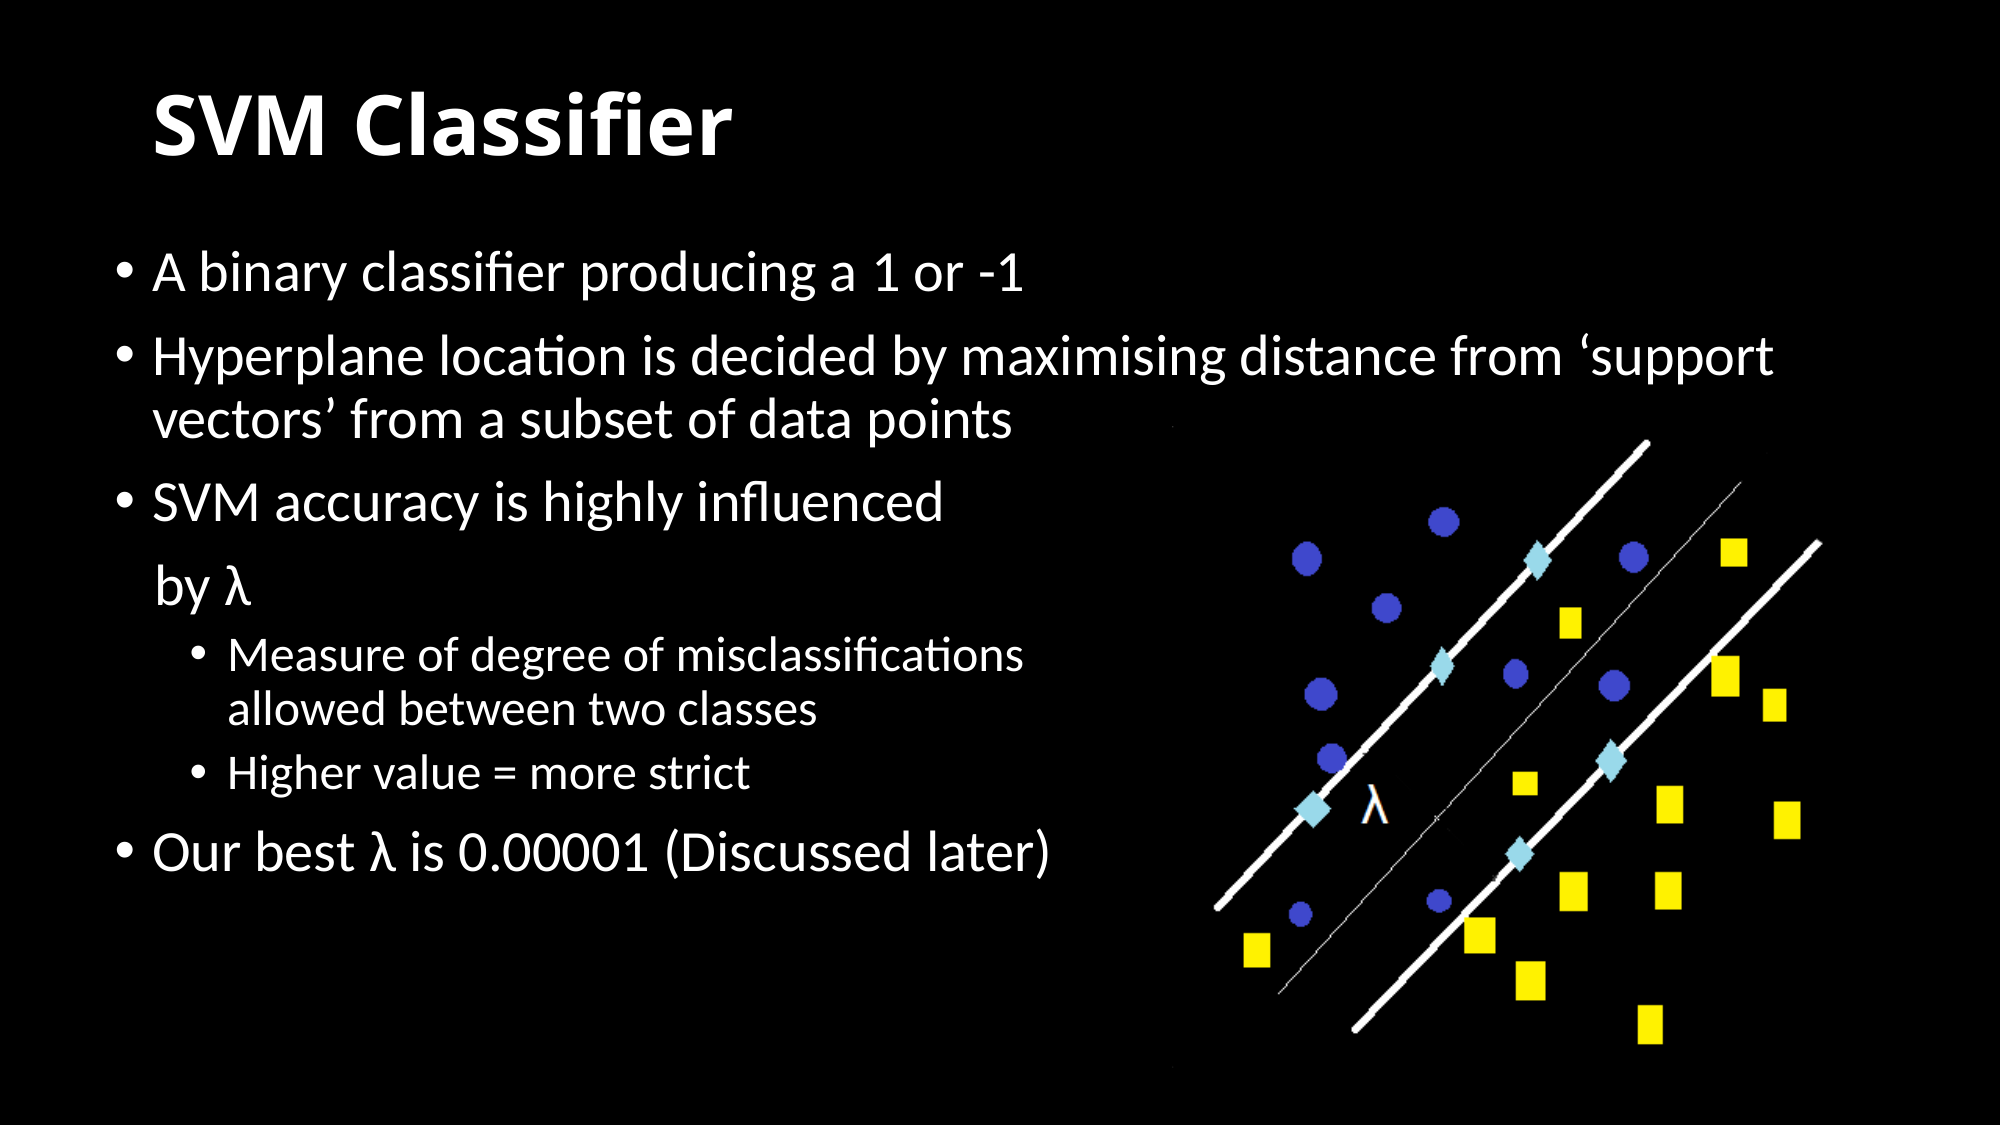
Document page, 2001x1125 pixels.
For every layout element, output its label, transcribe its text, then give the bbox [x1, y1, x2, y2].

picture [1172, 426, 1843, 1068]
list A binary classifier producing a 1 or -1 Hyperplane location is decided by maximising distance from ‘support vectors’ from a subset of data points SVM accuracy is highly influenced by λ Measure of degree of misclassifications allowed between two classes Higher value = more strict Our best λ is 0.00001 (Discussed later) [99, 233, 1825, 1068]
title SVM Classifier [137, 78, 1863, 180]
